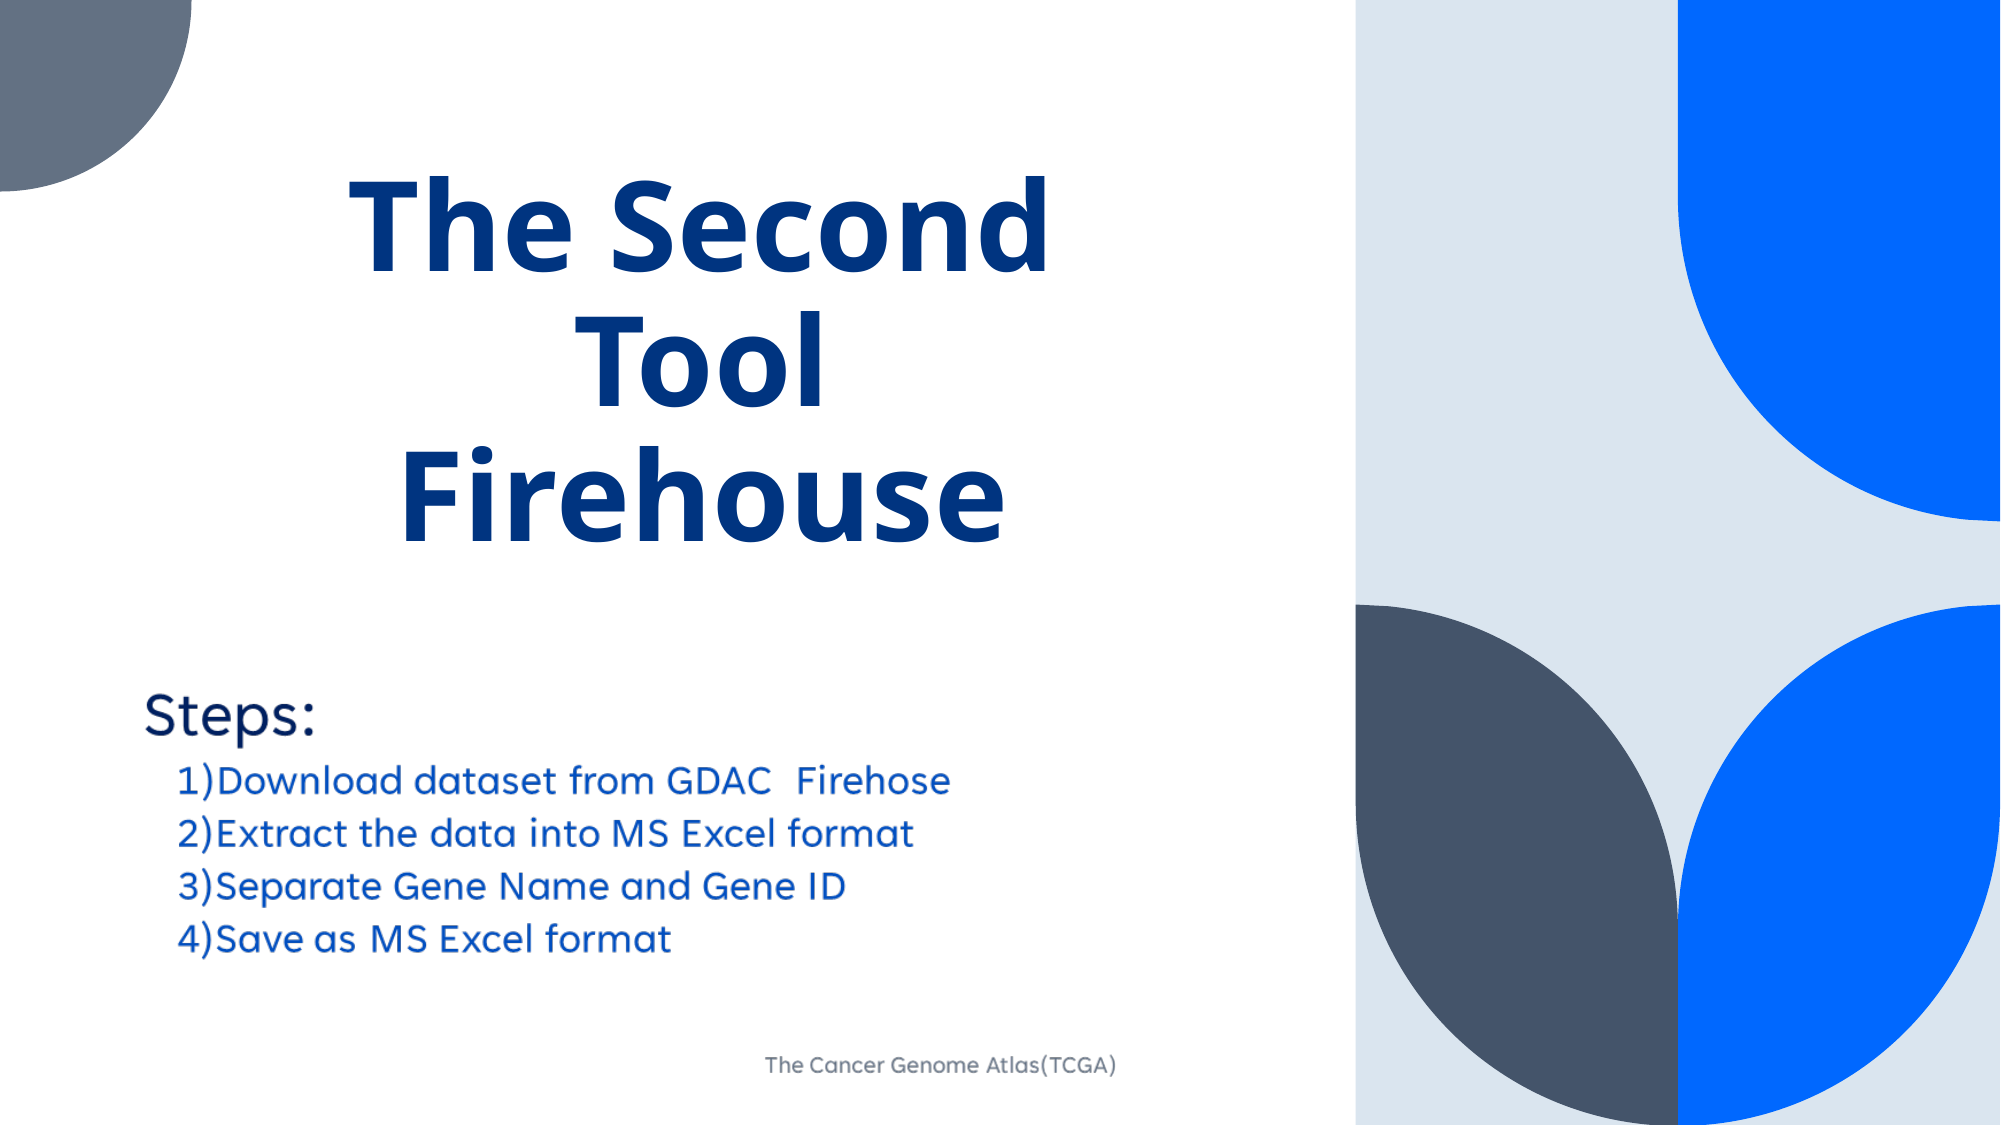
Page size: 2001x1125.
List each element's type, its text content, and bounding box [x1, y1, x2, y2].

picture [101, 649, 1150, 990]
picture [603, 1033, 1279, 1094]
title The Second Tool Firehouse [191, 184, 1212, 576]
